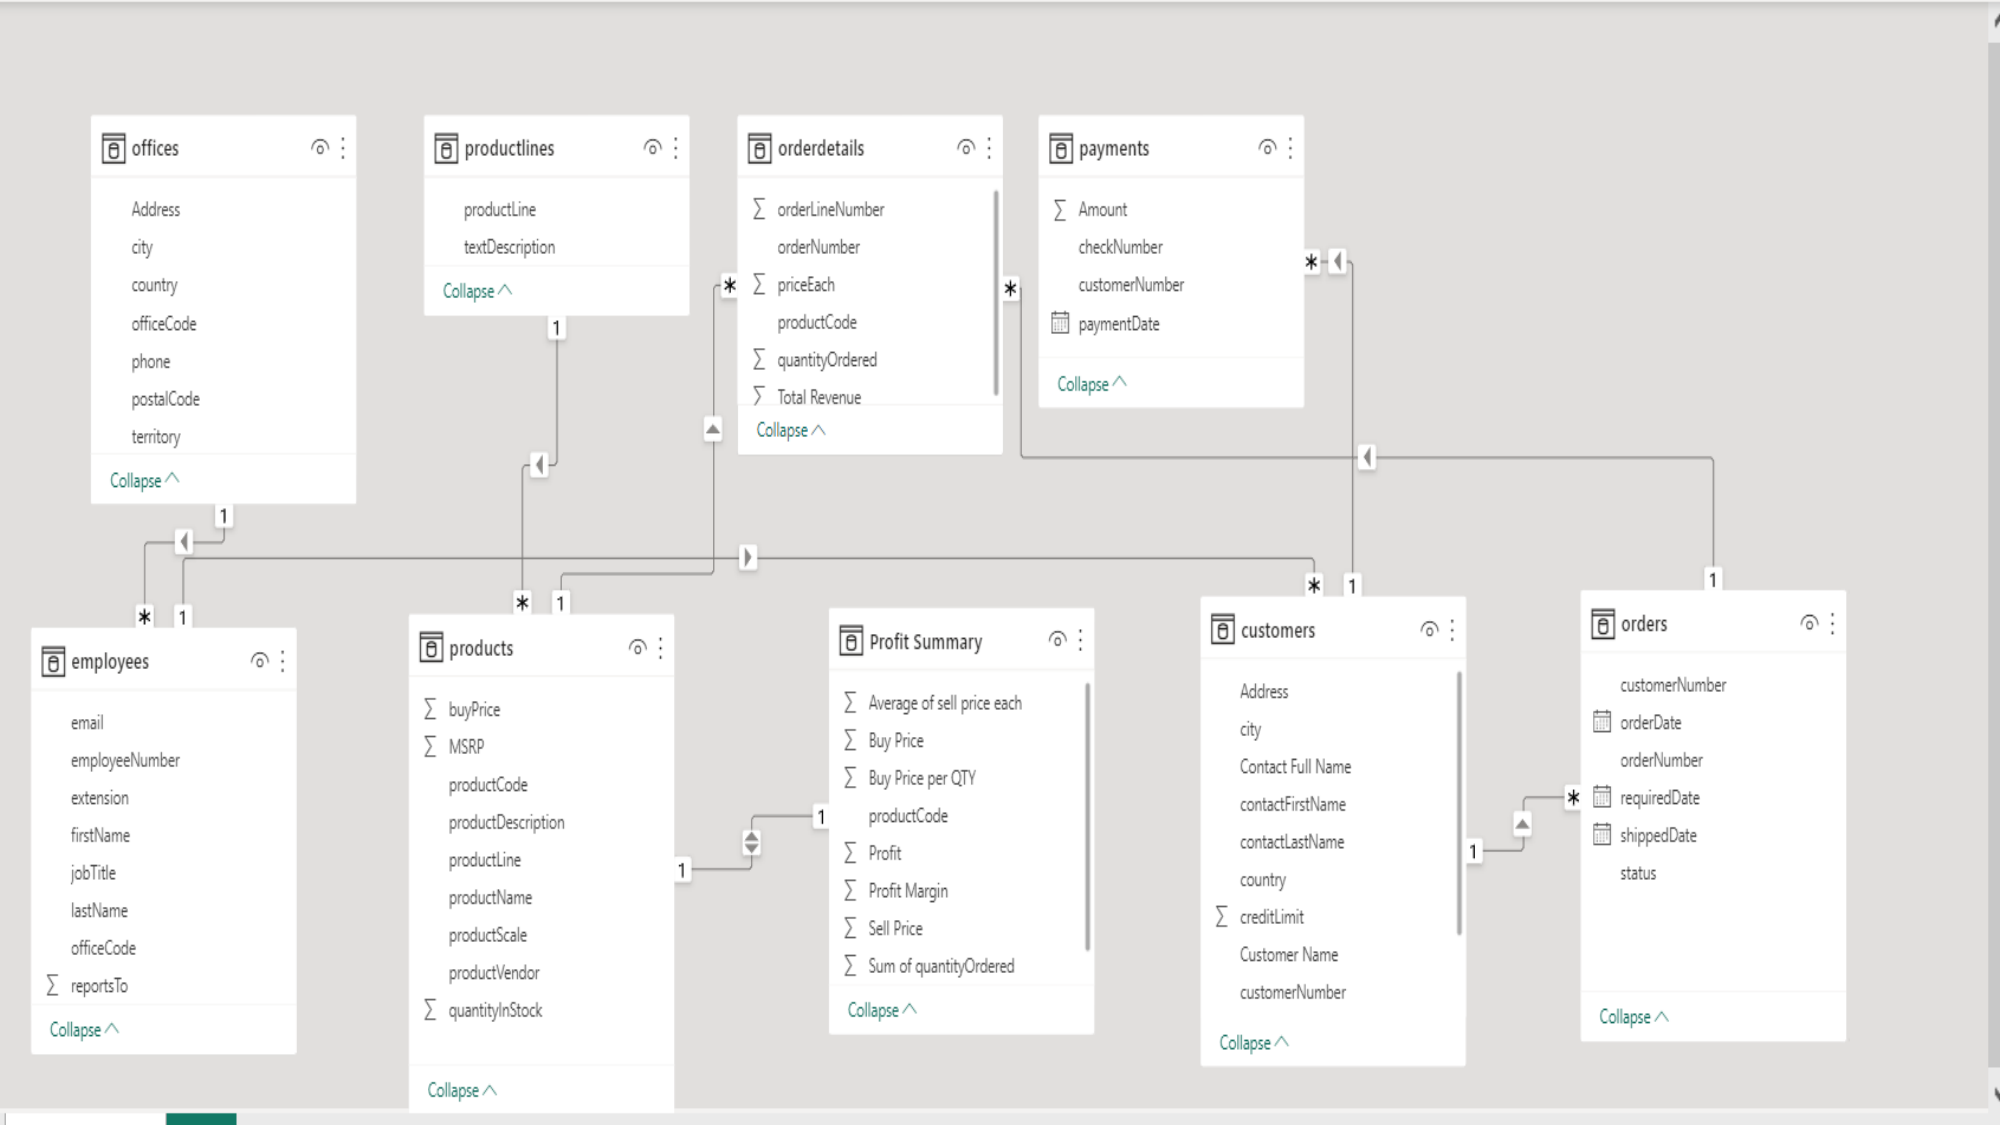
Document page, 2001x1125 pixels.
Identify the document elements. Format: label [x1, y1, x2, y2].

list [0, 0, 2000, 1125]
